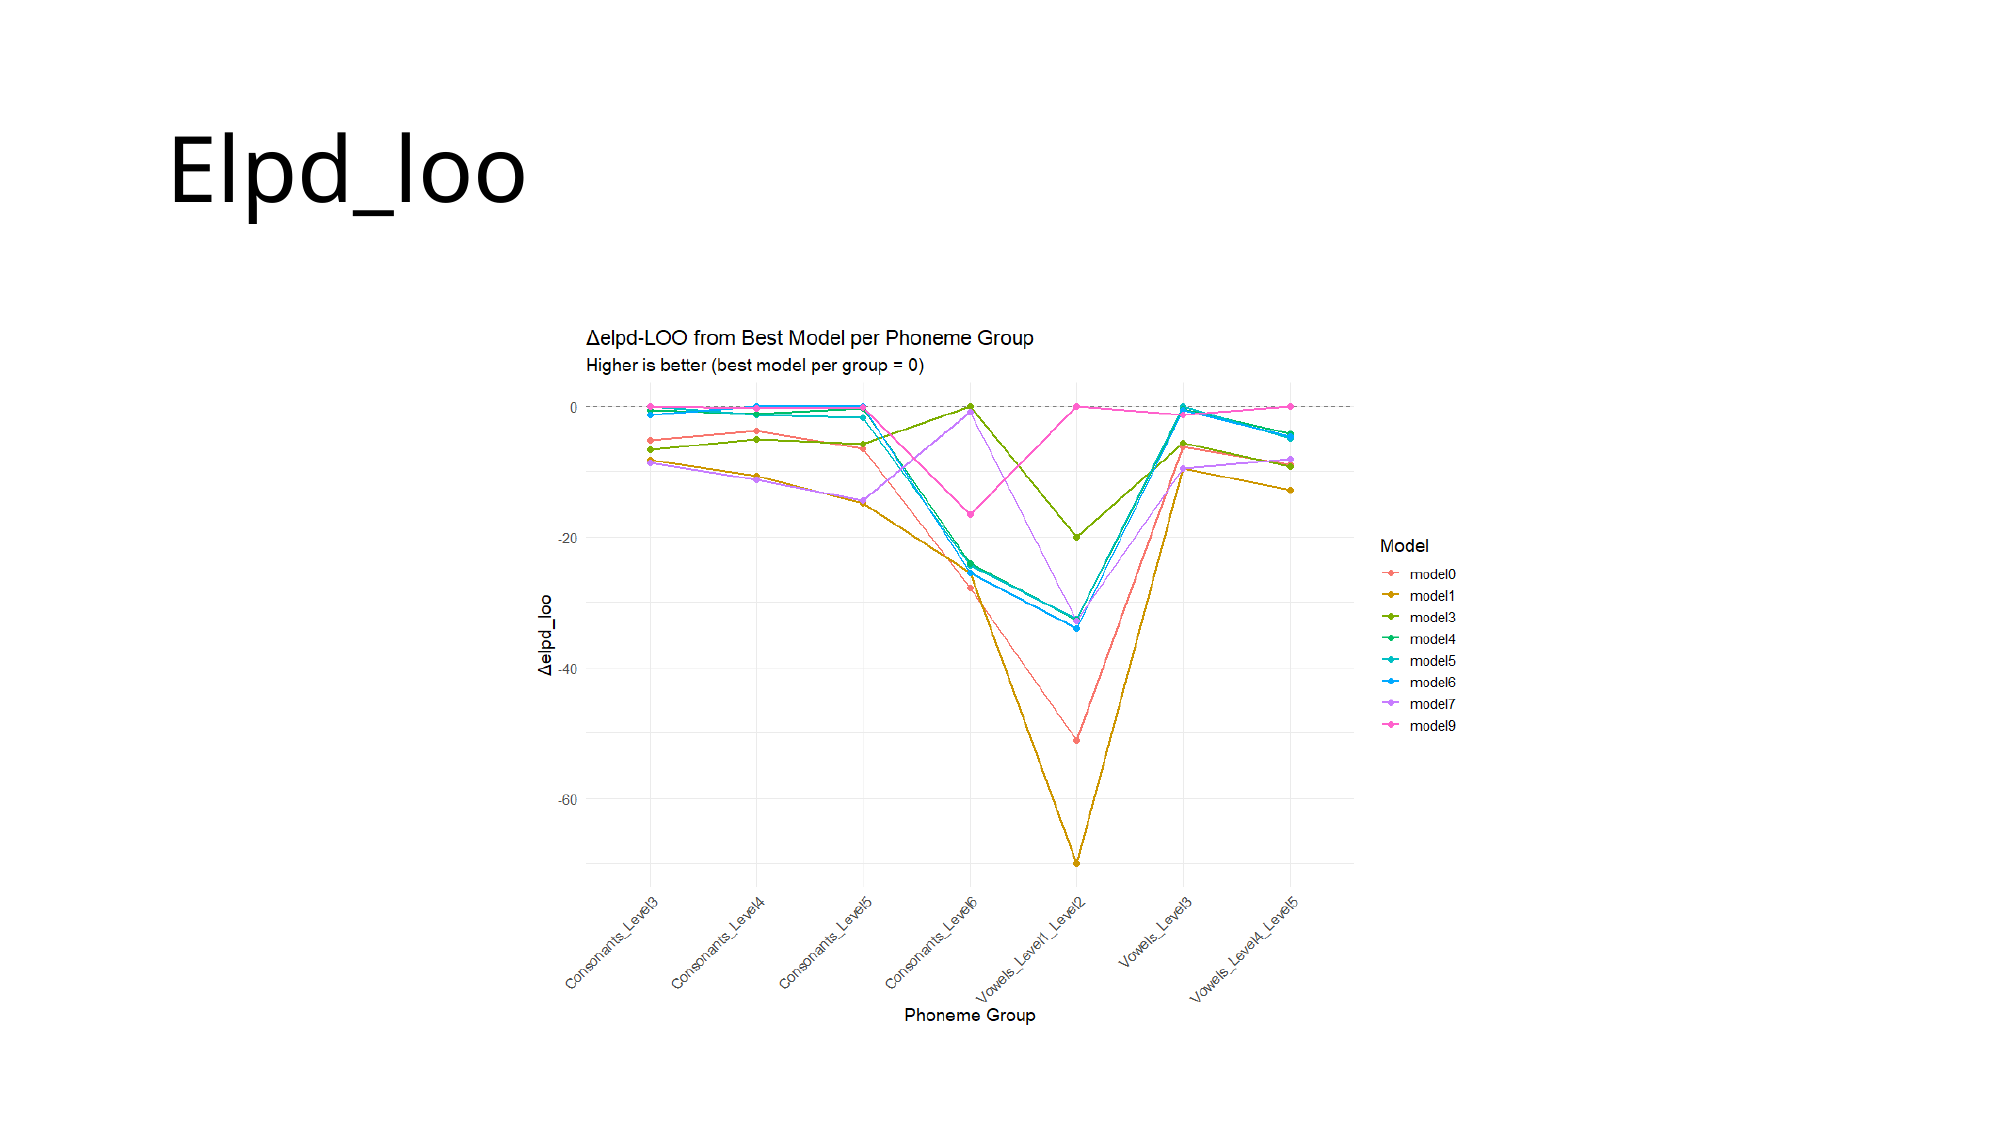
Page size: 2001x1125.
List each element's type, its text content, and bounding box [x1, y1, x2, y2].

title Elpd_loo [151, 64, 1765, 282]
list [526, 318, 1474, 1034]
